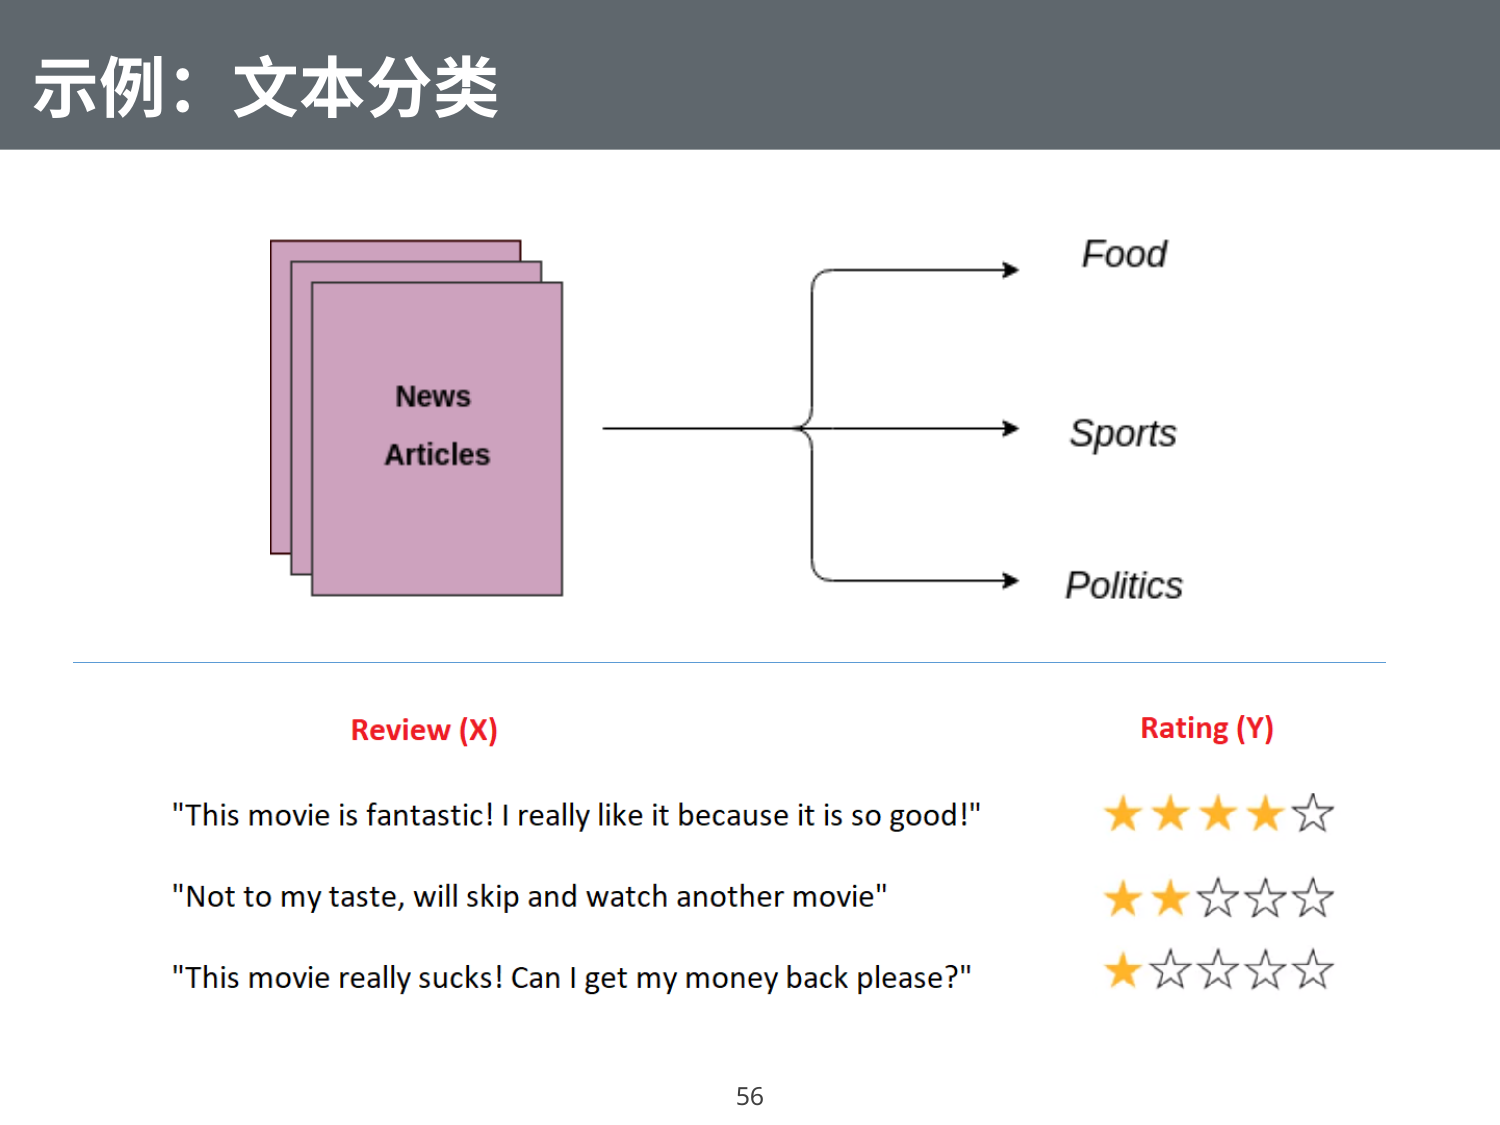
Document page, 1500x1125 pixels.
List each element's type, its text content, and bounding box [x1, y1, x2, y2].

title 示例：文本分类 [17, 16, 1483, 134]
picture [157, 687, 1343, 1016]
picture [270, 207, 1230, 625]
